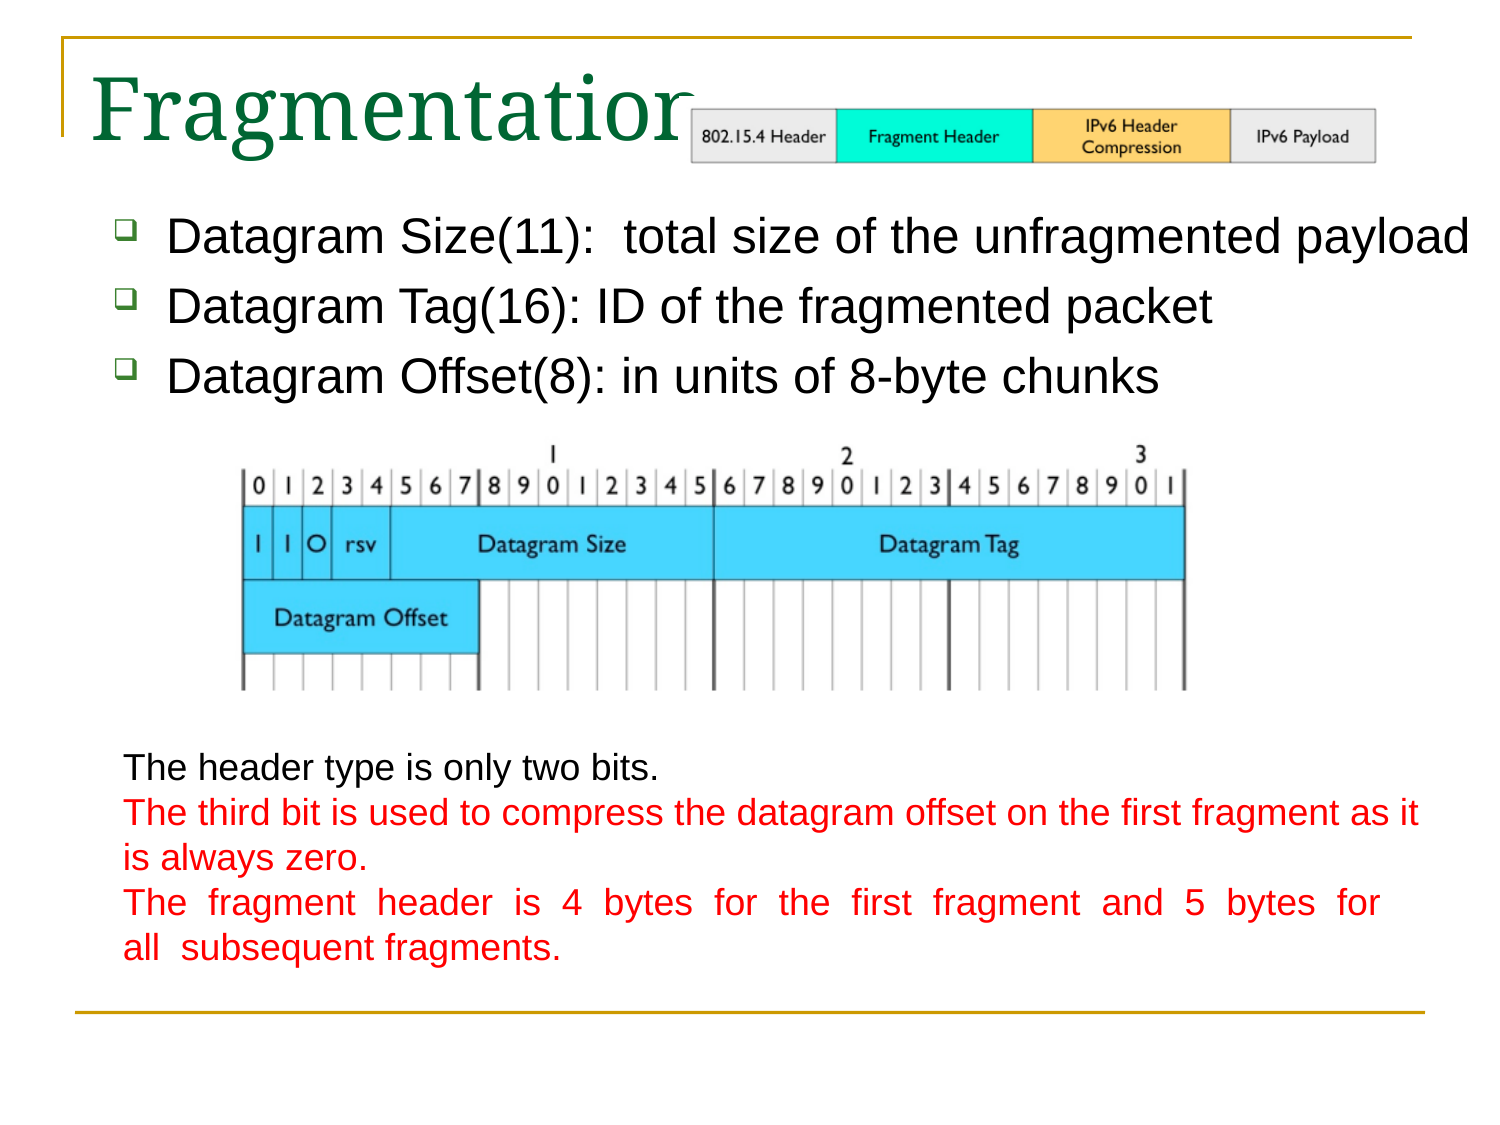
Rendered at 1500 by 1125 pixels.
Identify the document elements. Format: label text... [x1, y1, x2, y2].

list Datagram Size(11): total size of the unfragmented payload Datagram Tag(16): ID of the fragmented packet Datagram Offset(8): in units of 8-byte chunks [41, 196, 1500, 1006]
text_box The header type is only two bits. The third bit is used to compress the datagram offset on the first fragment as it is always zero. The fragment header is 4 bytes for the first fragment and 5 bytes for all subsequent fragments. [108, 735, 1455, 976]
picture [678, 96, 1386, 168]
title Fragmentation [75, 45, 1425, 196]
picture [218, 426, 1213, 699]
